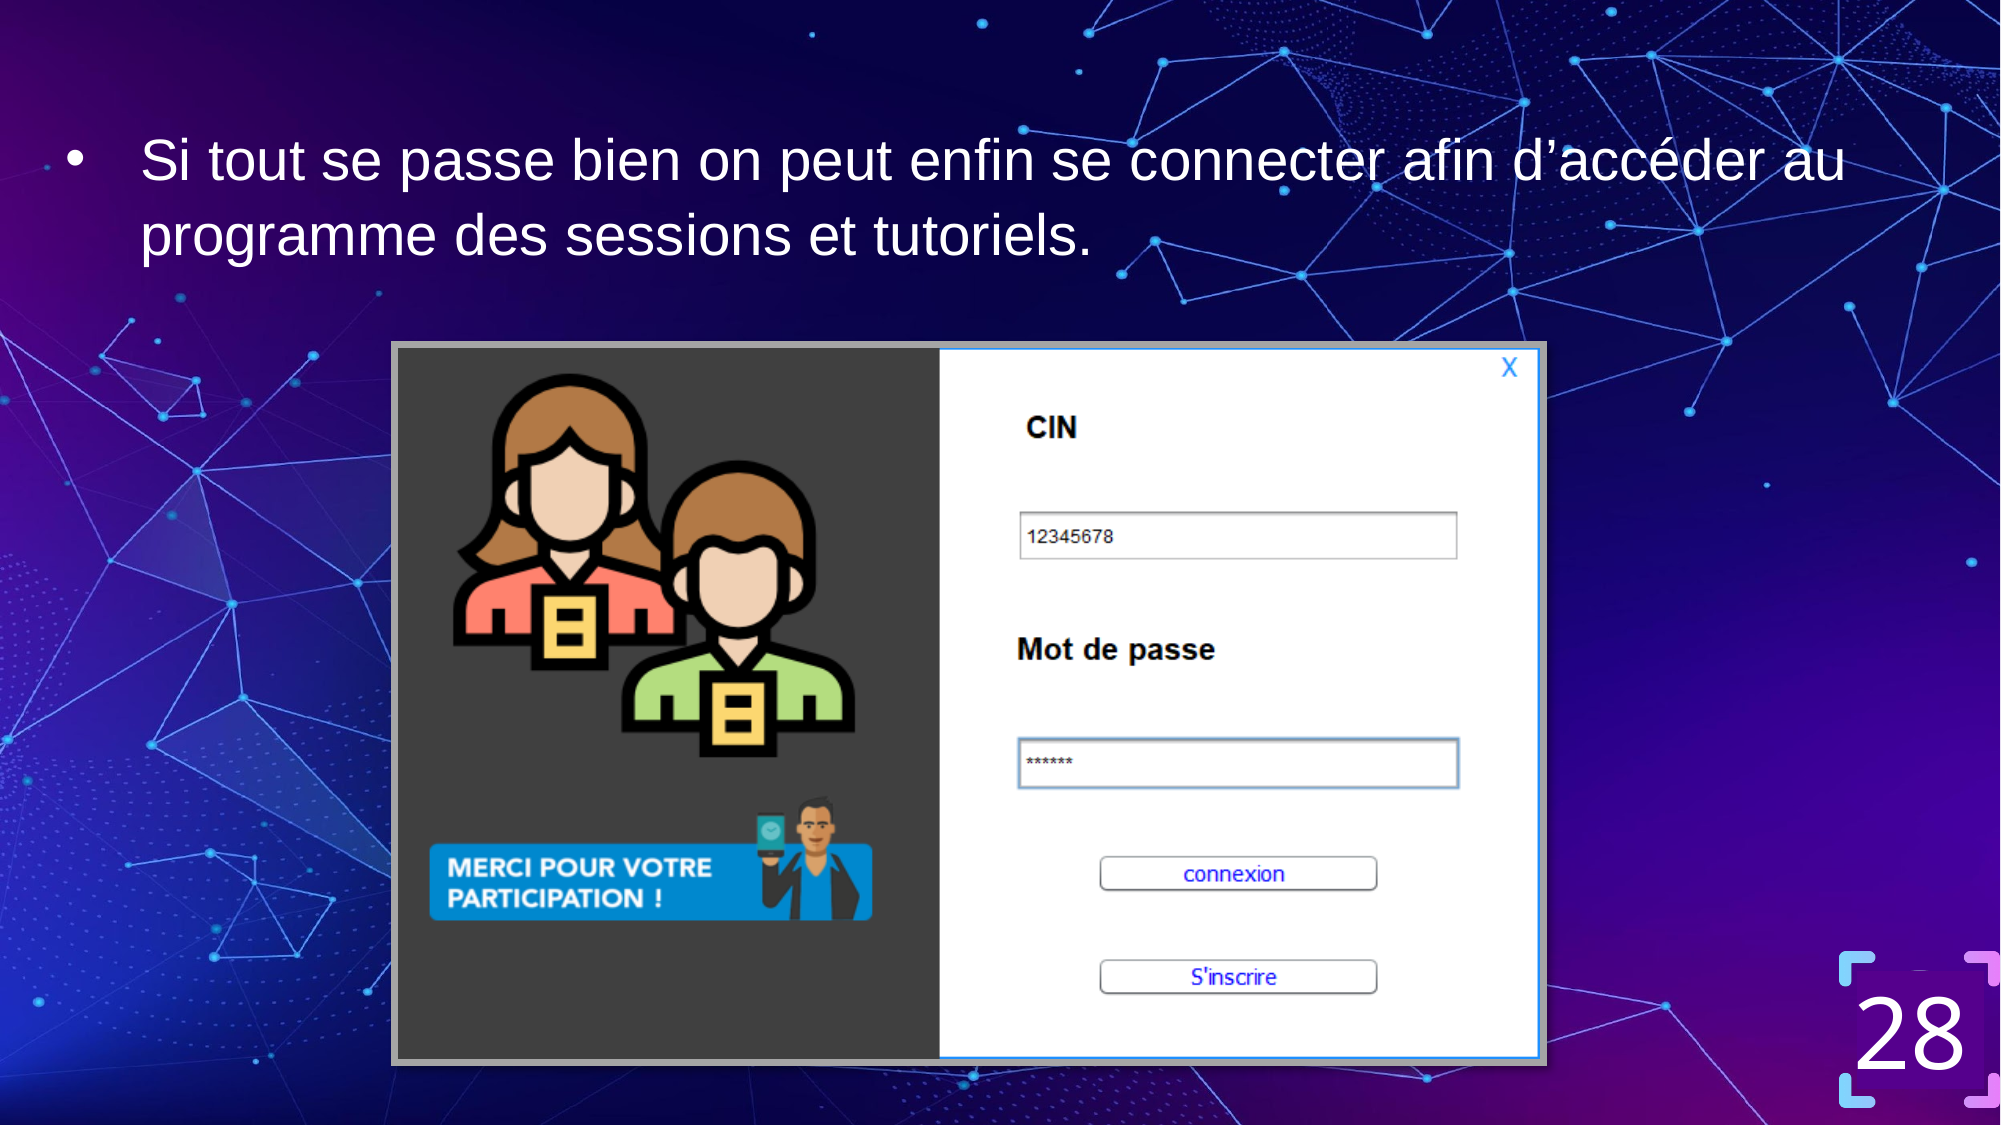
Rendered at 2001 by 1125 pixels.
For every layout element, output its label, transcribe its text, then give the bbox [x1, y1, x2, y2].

picture [0, 0, 2001, 1125]
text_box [1838, 951, 2000, 1108]
text_box Si tout se passe bien on peut enfin se connecter afin d’accéder au programme des sessions et tutoriels. [50, 109, 1944, 275]
